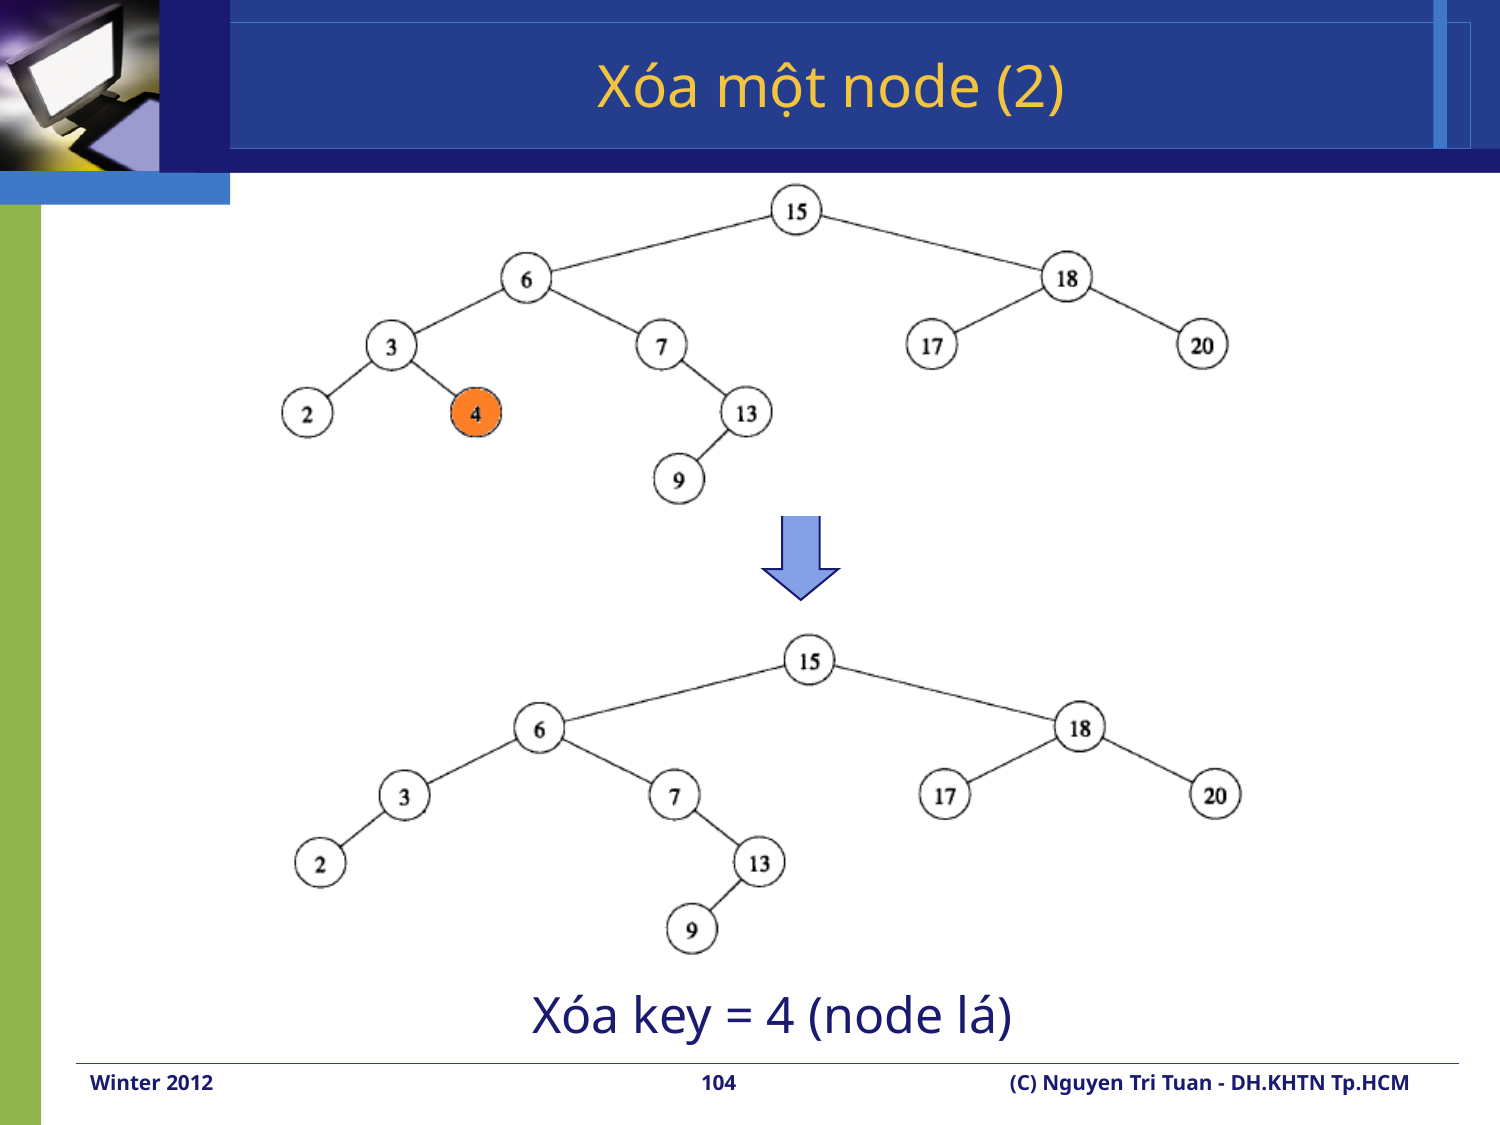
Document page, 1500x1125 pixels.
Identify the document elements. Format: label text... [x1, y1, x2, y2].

picture [0, 0, 159, 171]
text_box Xóa key = 4 (node lá) [353, 987, 1192, 1044]
slide_number Winter 2012 [74, 1062, 426, 1125]
picture [276, 624, 1251, 966]
title Xóa một node (2) [225, 38, 1438, 131]
text_box [763, 525, 839, 600]
picture [262, 174, 1237, 516]
footer (C) Nguyen Tri Tuan - DH.KHTN Tp.HCM [887, 1062, 1426, 1125]
slide_number 104 [599, 1062, 838, 1125]
